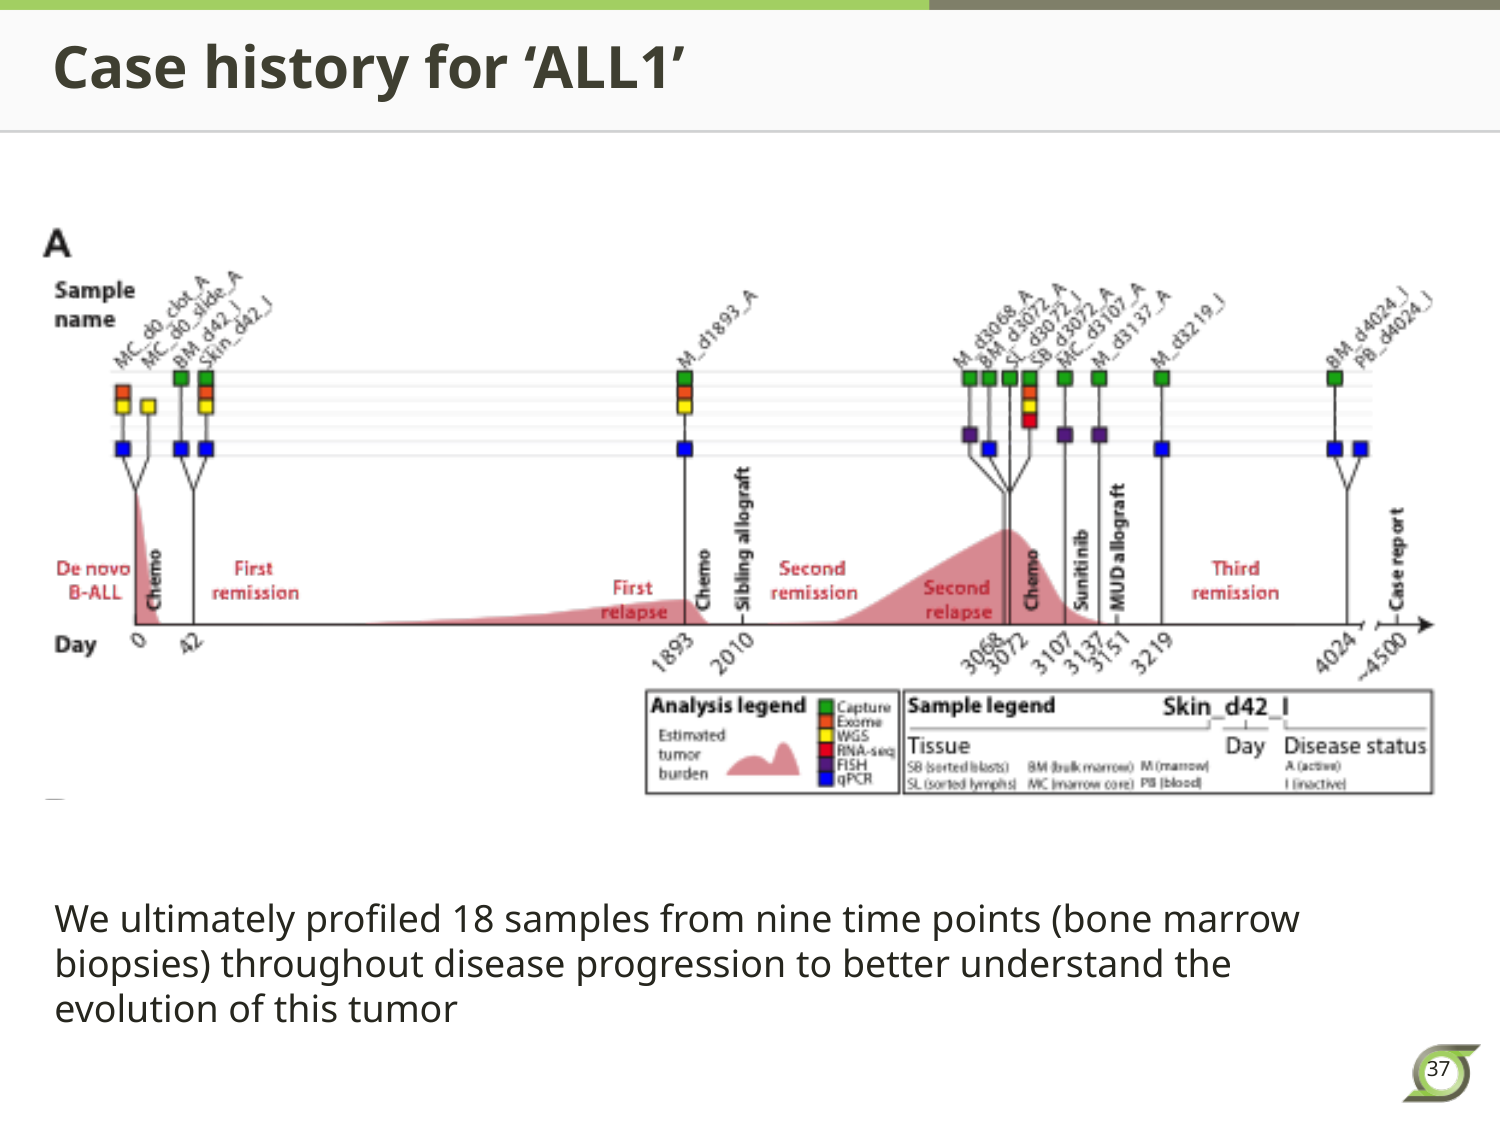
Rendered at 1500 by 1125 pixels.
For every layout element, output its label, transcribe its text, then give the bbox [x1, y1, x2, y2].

text_box We ultimately profiled 18 samples from nine time points (bone marrow biopsies) throughout disease progression to better understand the evolution of this tumor [39, 887, 1365, 1038]
title Case history for ‘ALL1’ [37, 18, 1454, 112]
picture [39, 224, 1451, 801]
